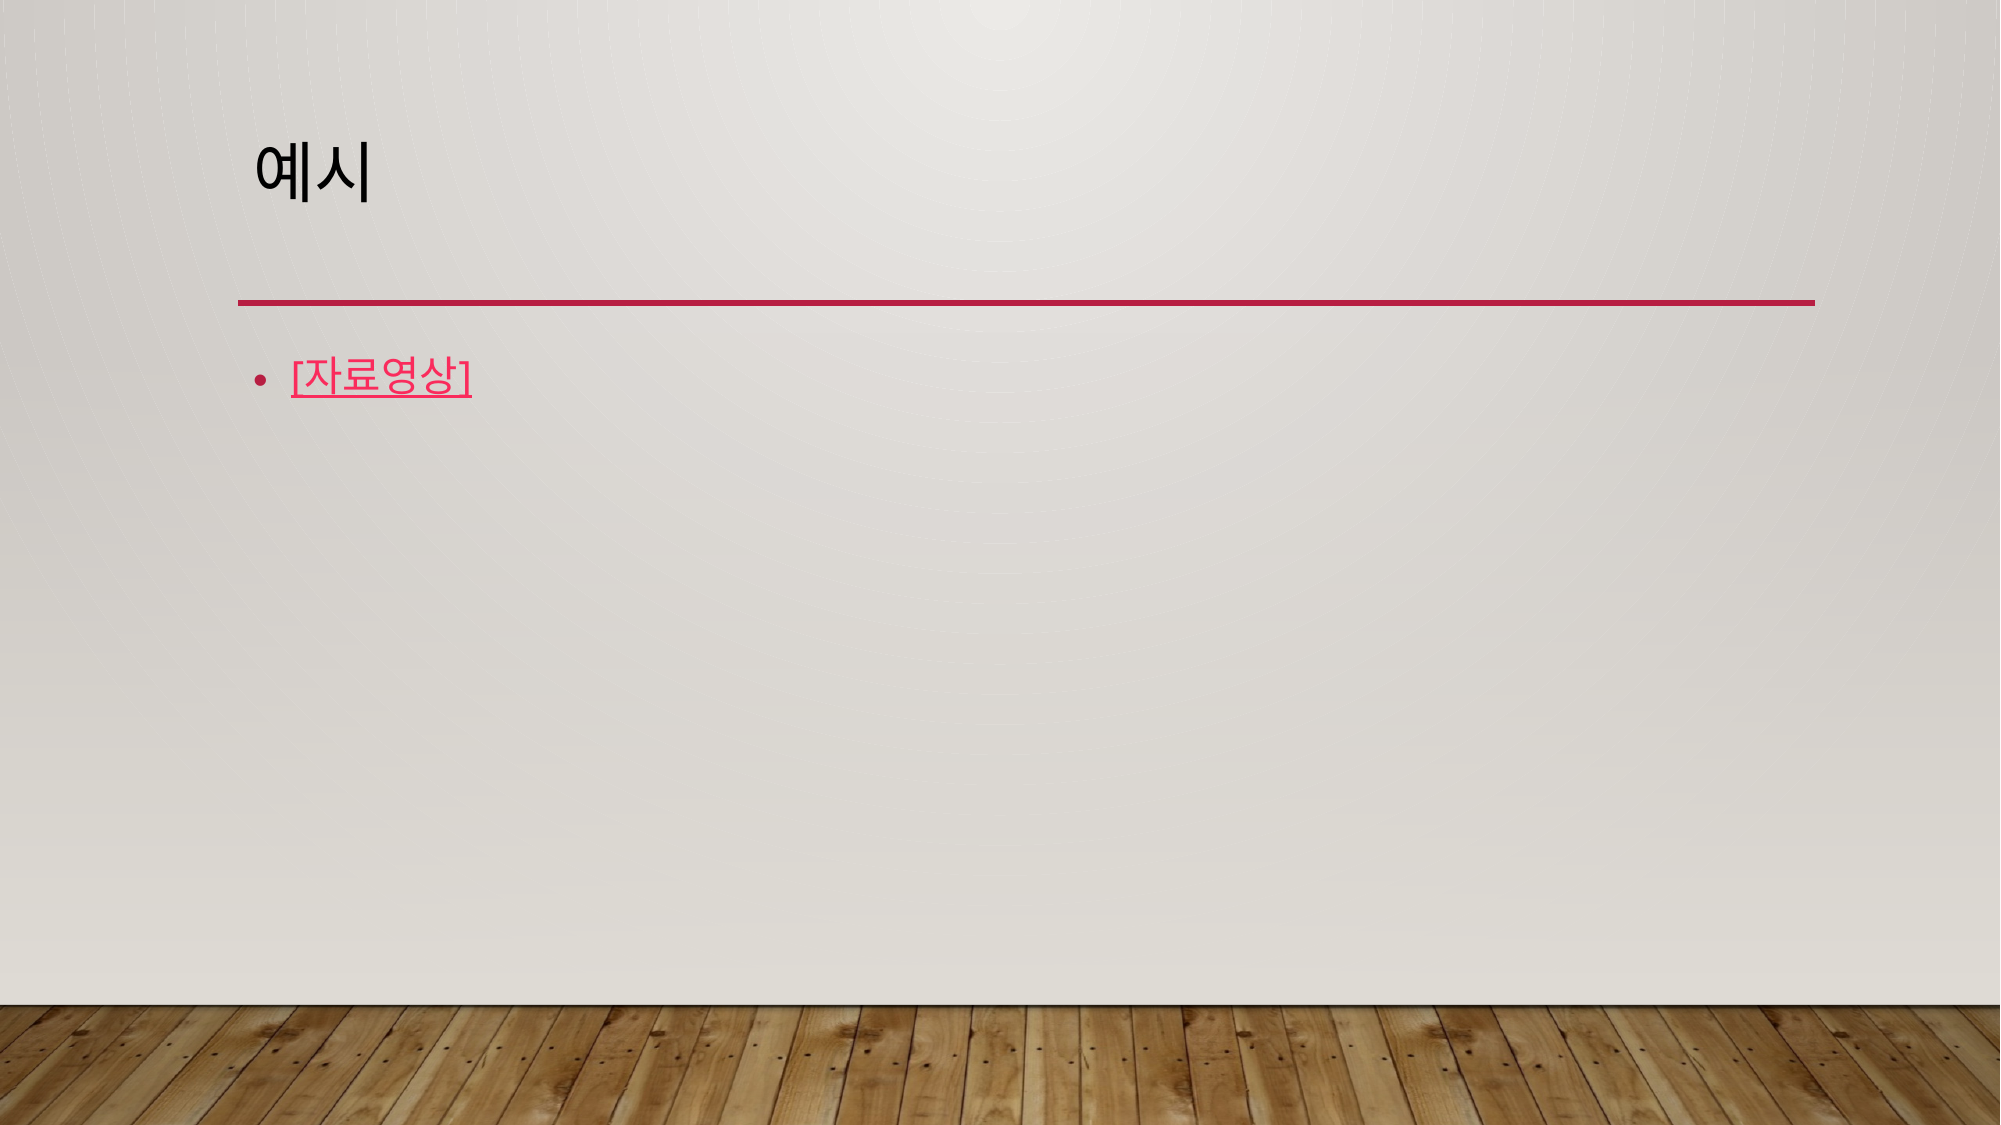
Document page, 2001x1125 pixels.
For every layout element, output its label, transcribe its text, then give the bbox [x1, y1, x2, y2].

title 예시 [238, 131, 1814, 305]
list [자료영상] [238, 330, 1814, 897]
picture [0, 1005, 2000, 1125]
